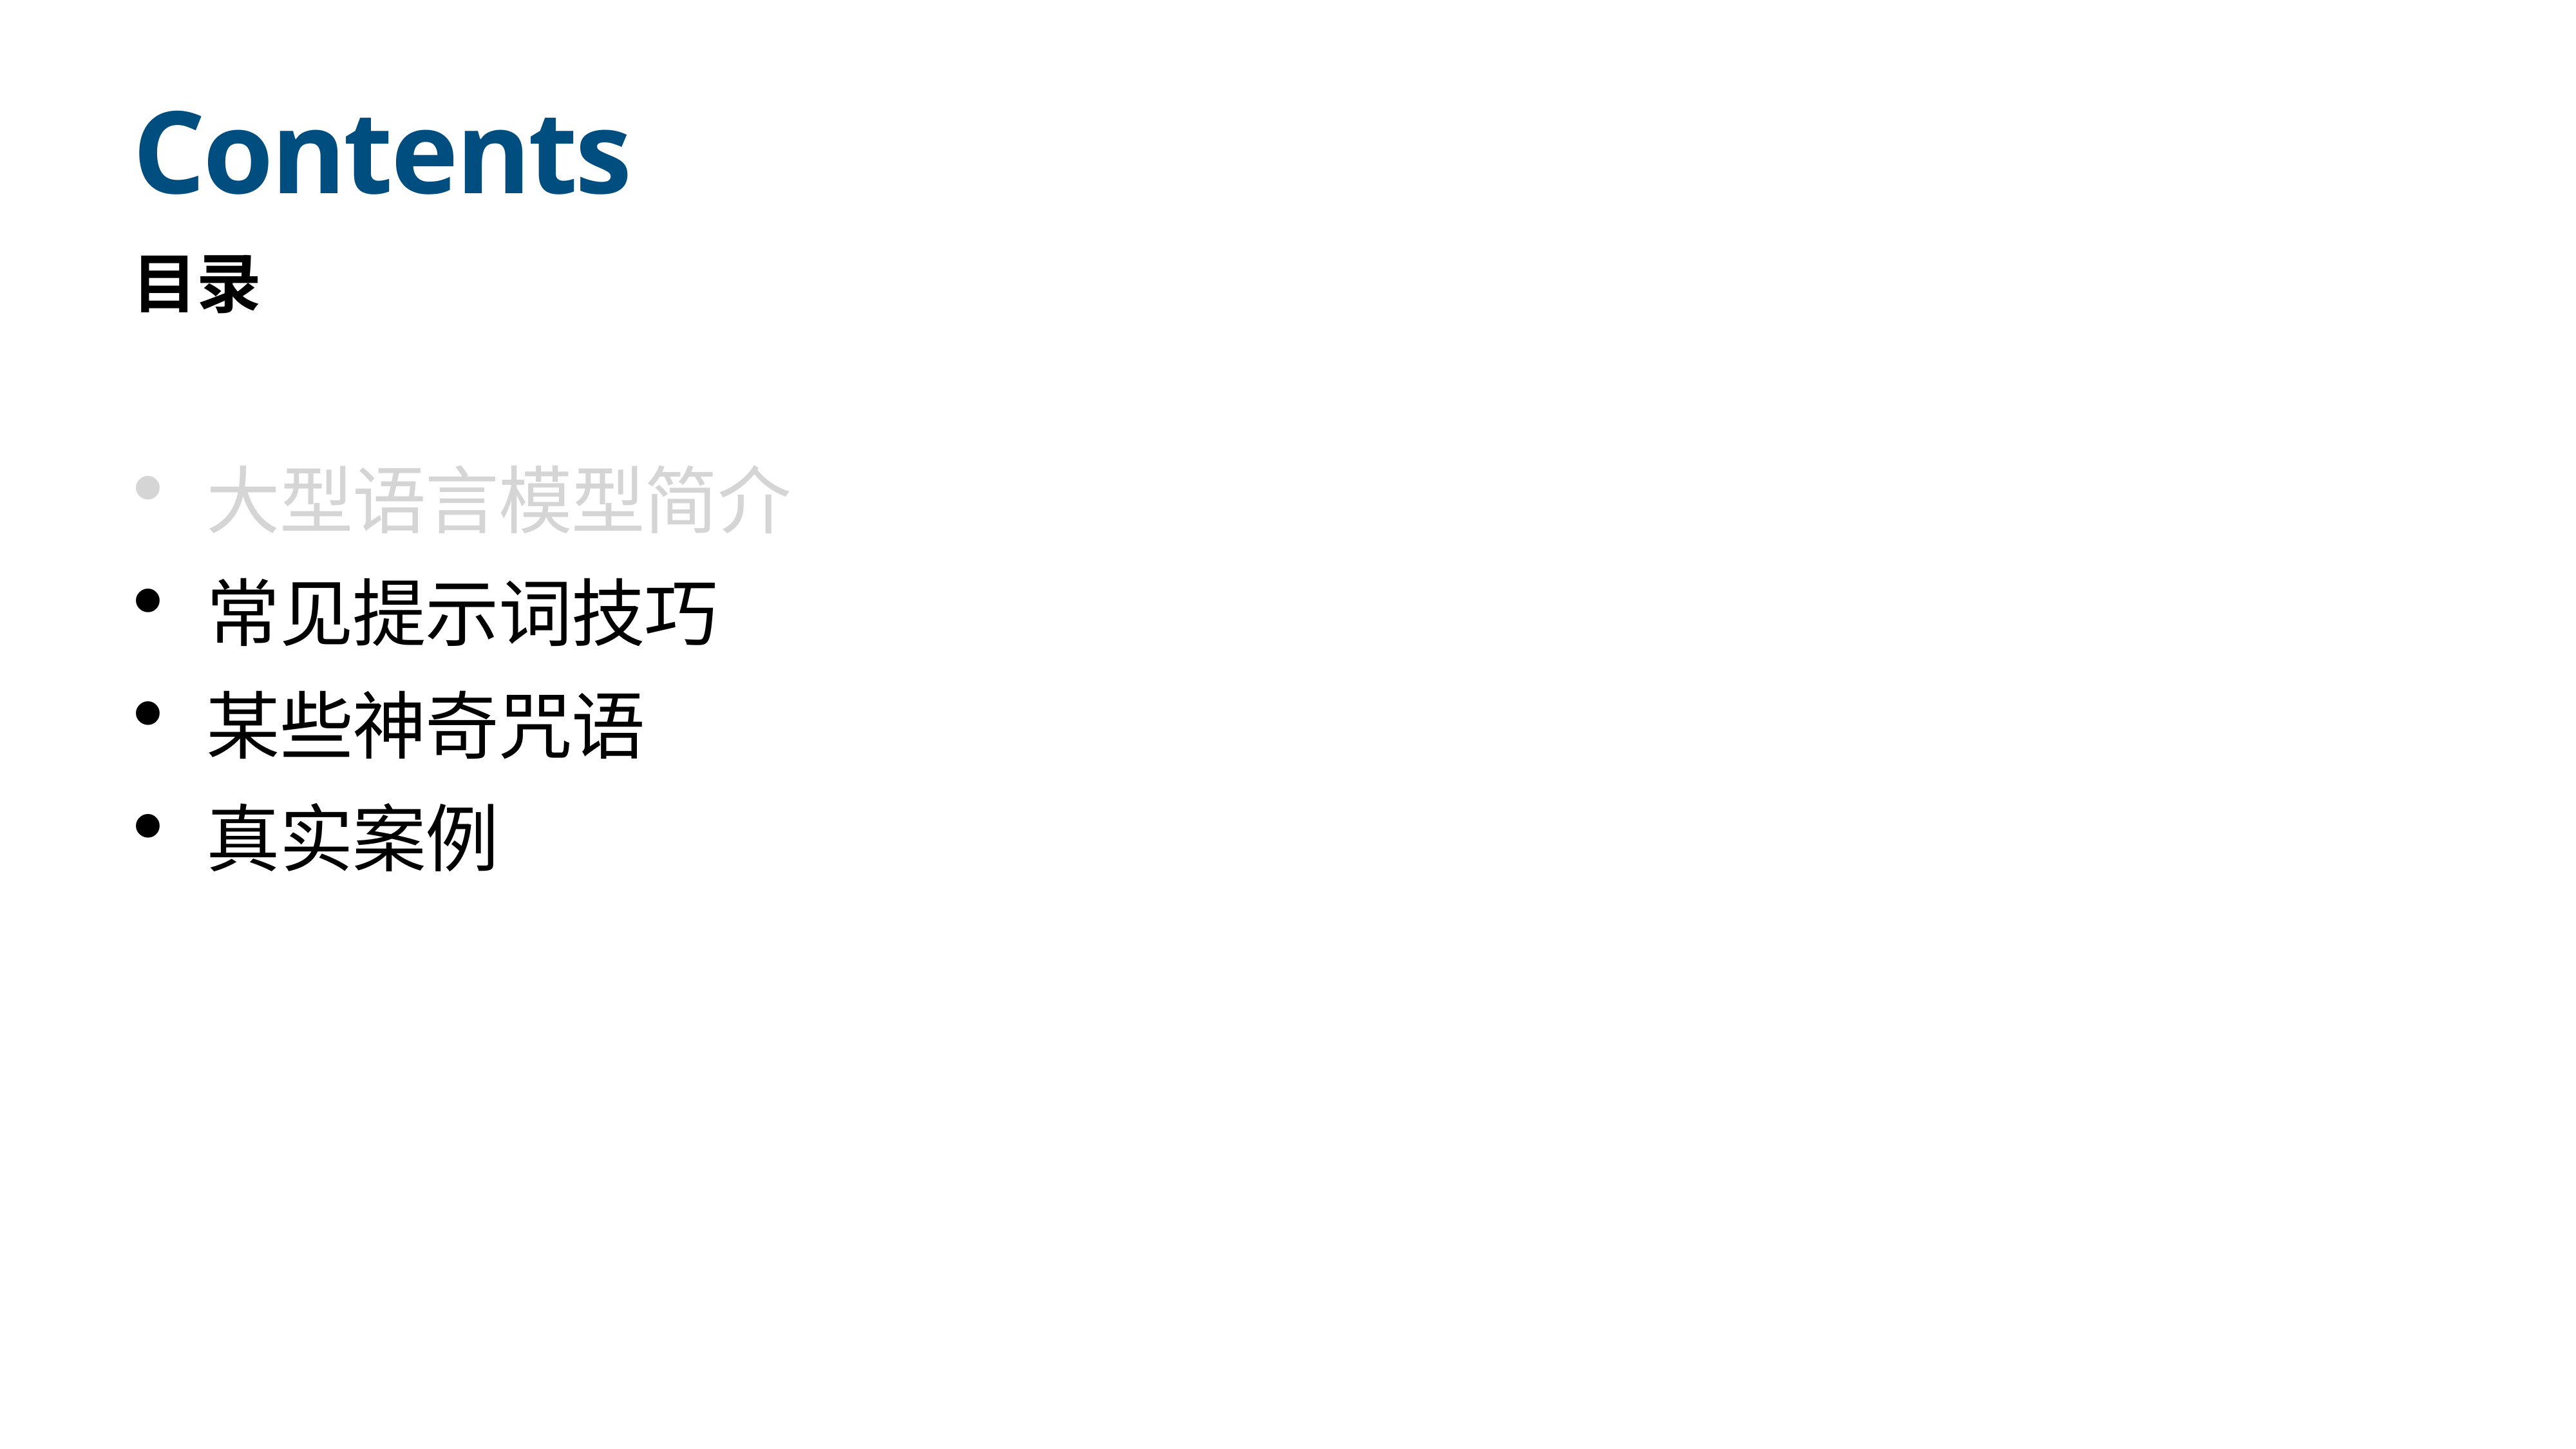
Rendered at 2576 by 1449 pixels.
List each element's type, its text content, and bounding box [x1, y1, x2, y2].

list 目录 [127, 237, 2449, 337]
list 大型语言模型简介 常见提示词技巧 某些神奇咒语 真实案例 [127, 448, 2449, 1321]
title Contents [127, 100, 2449, 237]
